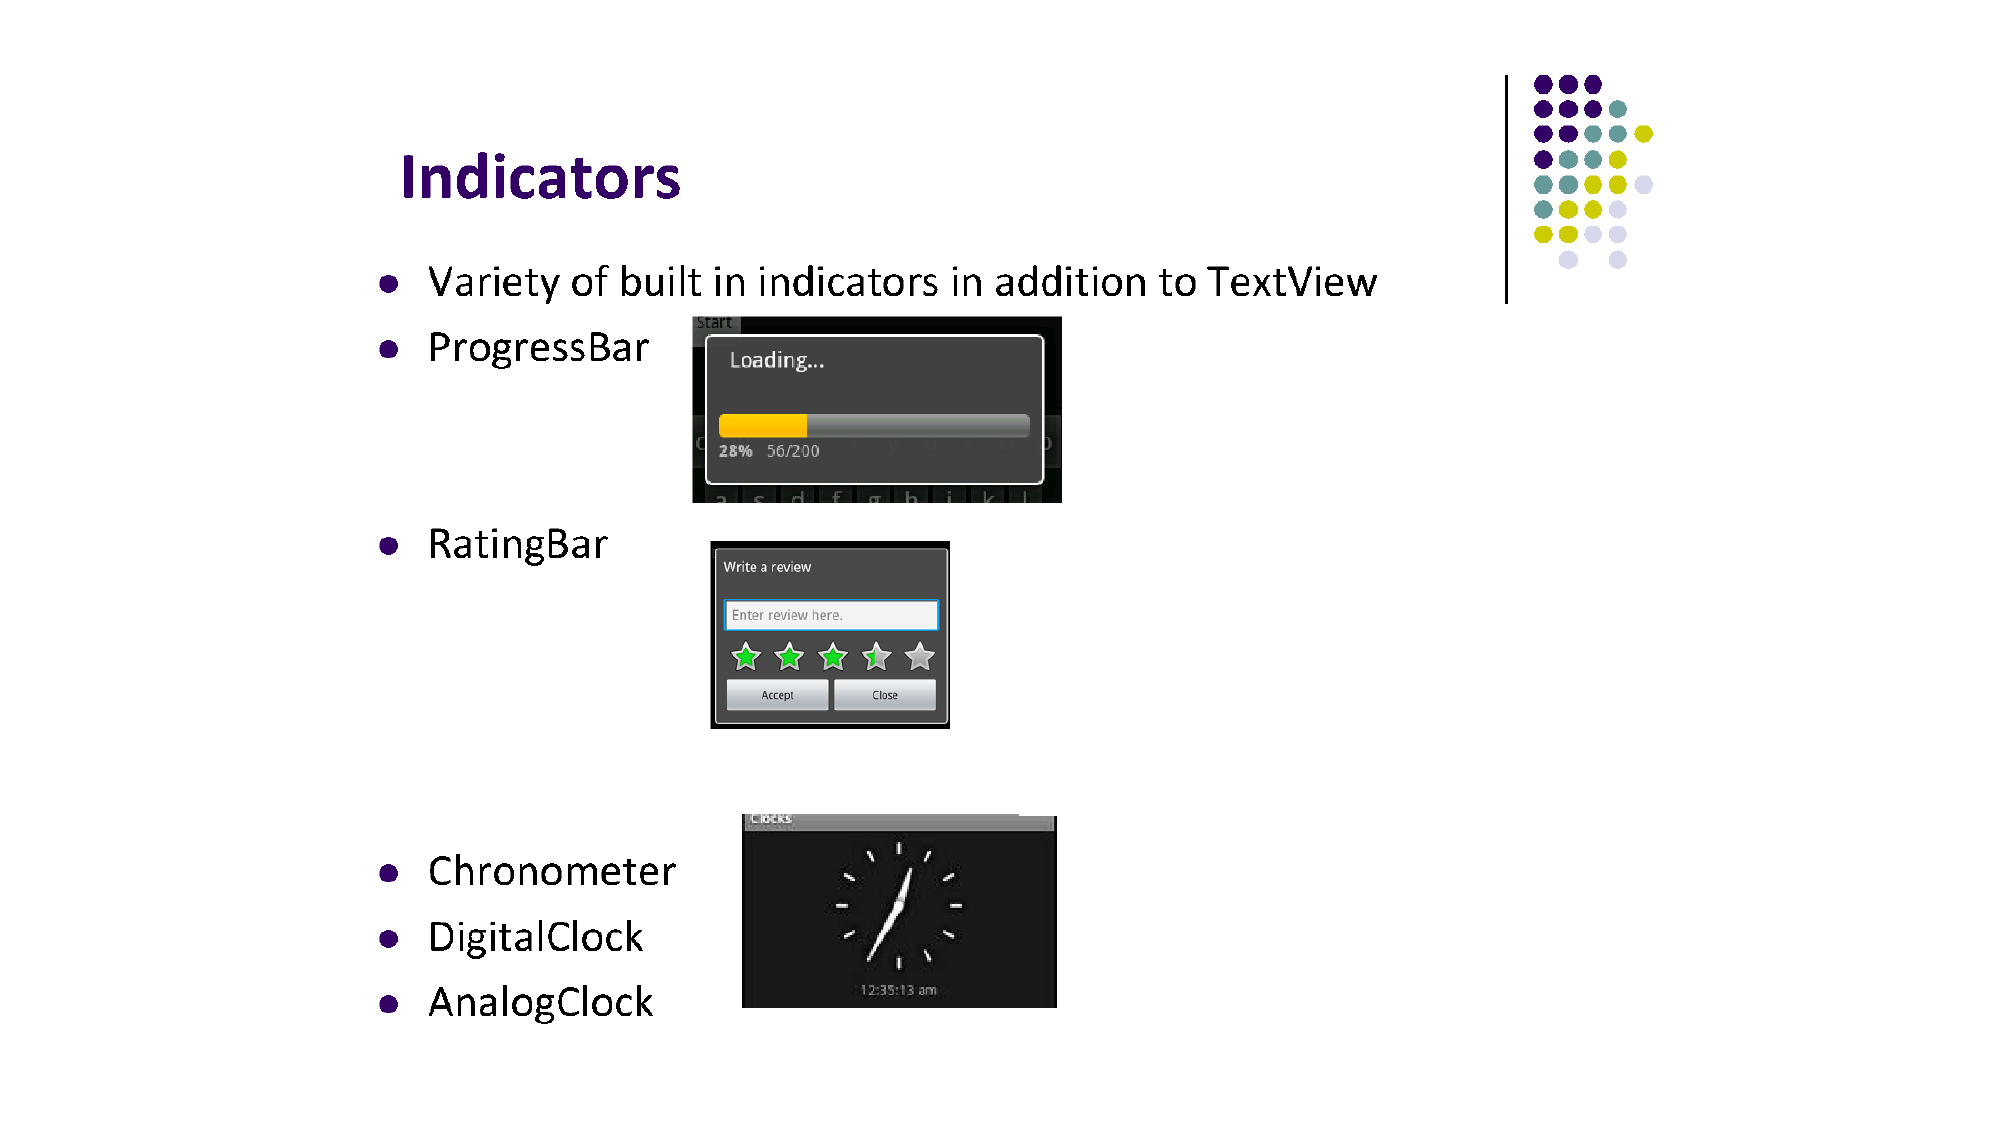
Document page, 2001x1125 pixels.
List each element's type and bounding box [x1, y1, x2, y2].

picture [249, 0, 1750, 1125]
